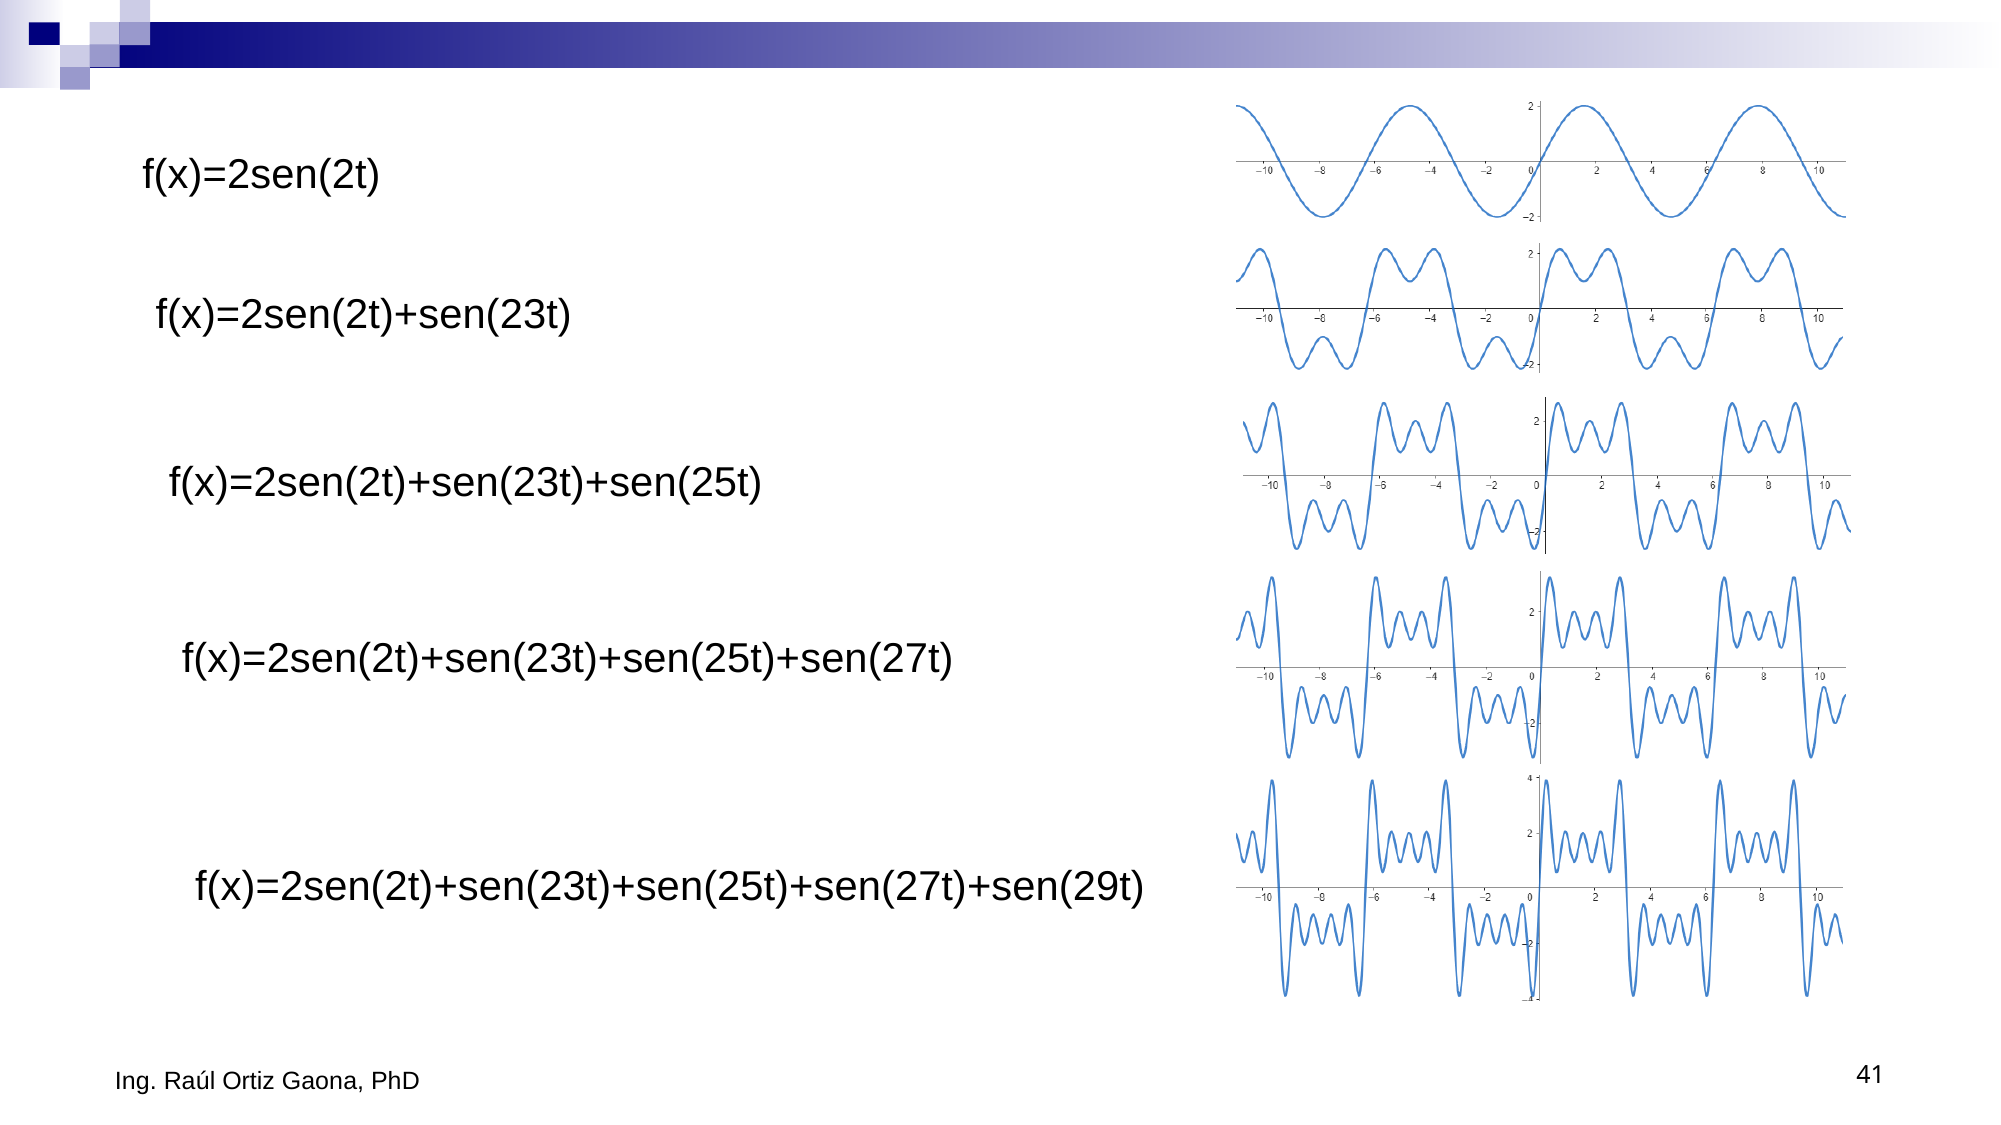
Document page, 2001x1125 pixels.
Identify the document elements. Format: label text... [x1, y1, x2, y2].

slide_number 41 [1433, 1025, 1900, 1100]
slide_number Ing. Raúl Ortiz Gaona, PhD [99, 1024, 567, 1103]
picture [1236, 243, 1844, 374]
picture [1236, 774, 1844, 1001]
picture [1235, 571, 1846, 764]
picture [1243, 396, 1851, 555]
picture [1235, 101, 1846, 223]
